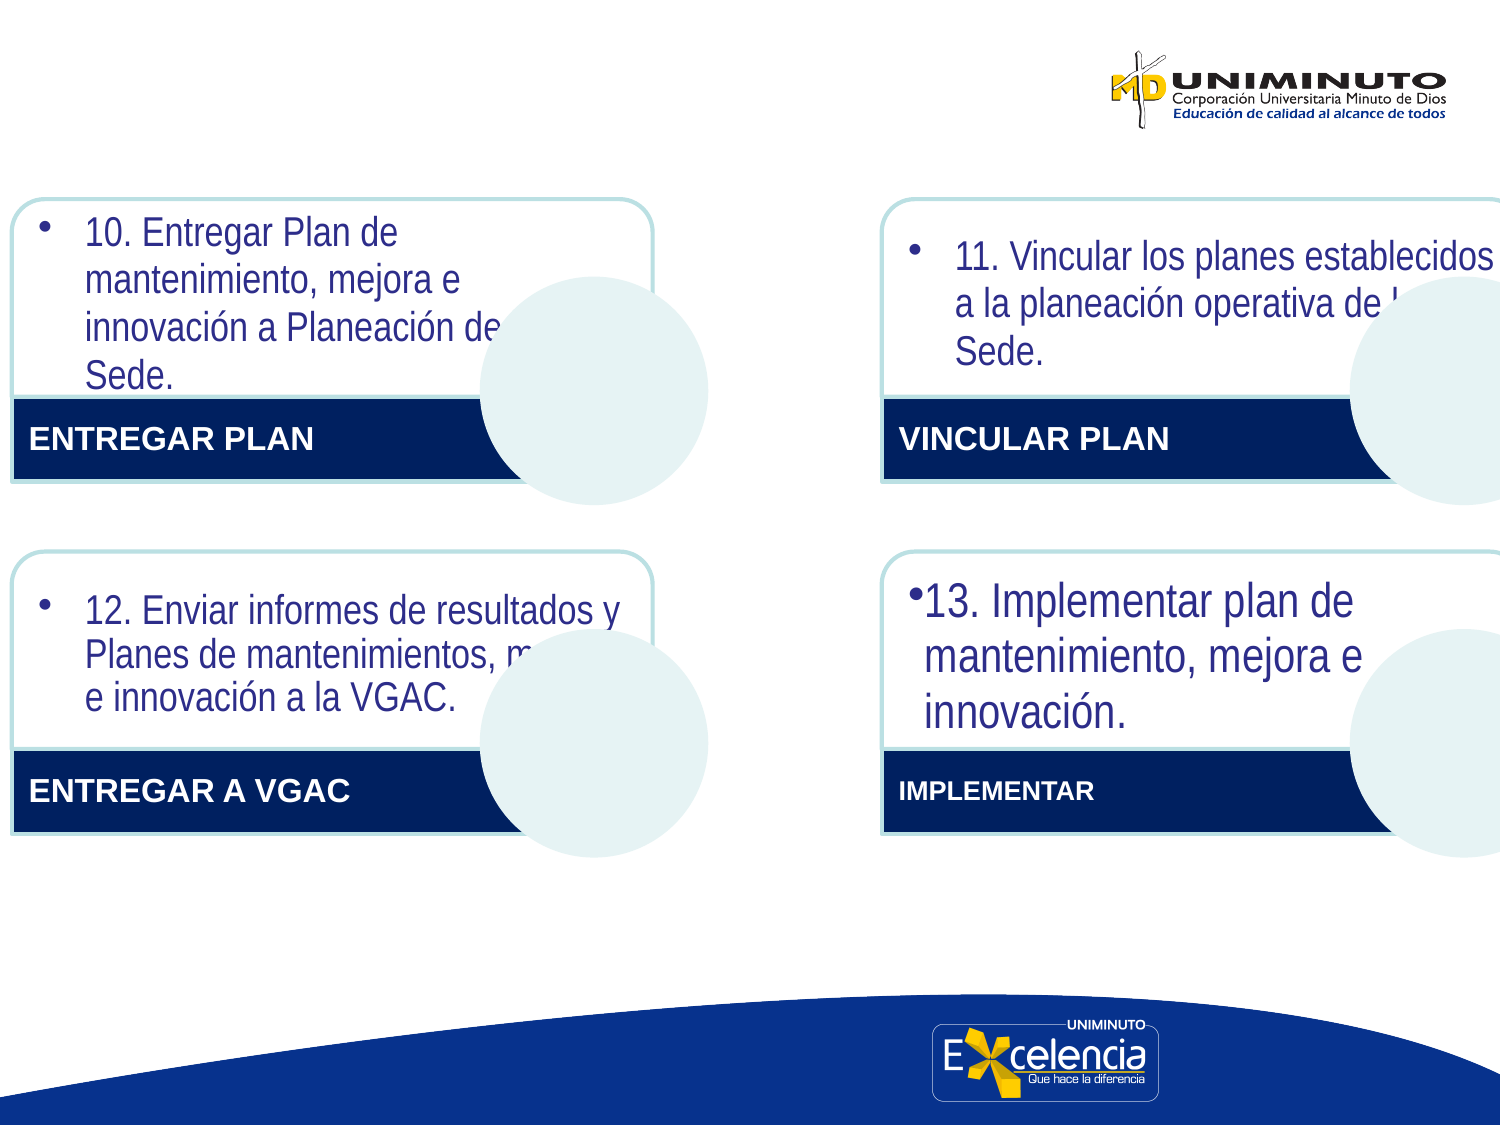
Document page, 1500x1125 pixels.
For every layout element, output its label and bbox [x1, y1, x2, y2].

text_box [11, 198, 1500, 856]
picture [0, 0, 1500, 1125]
